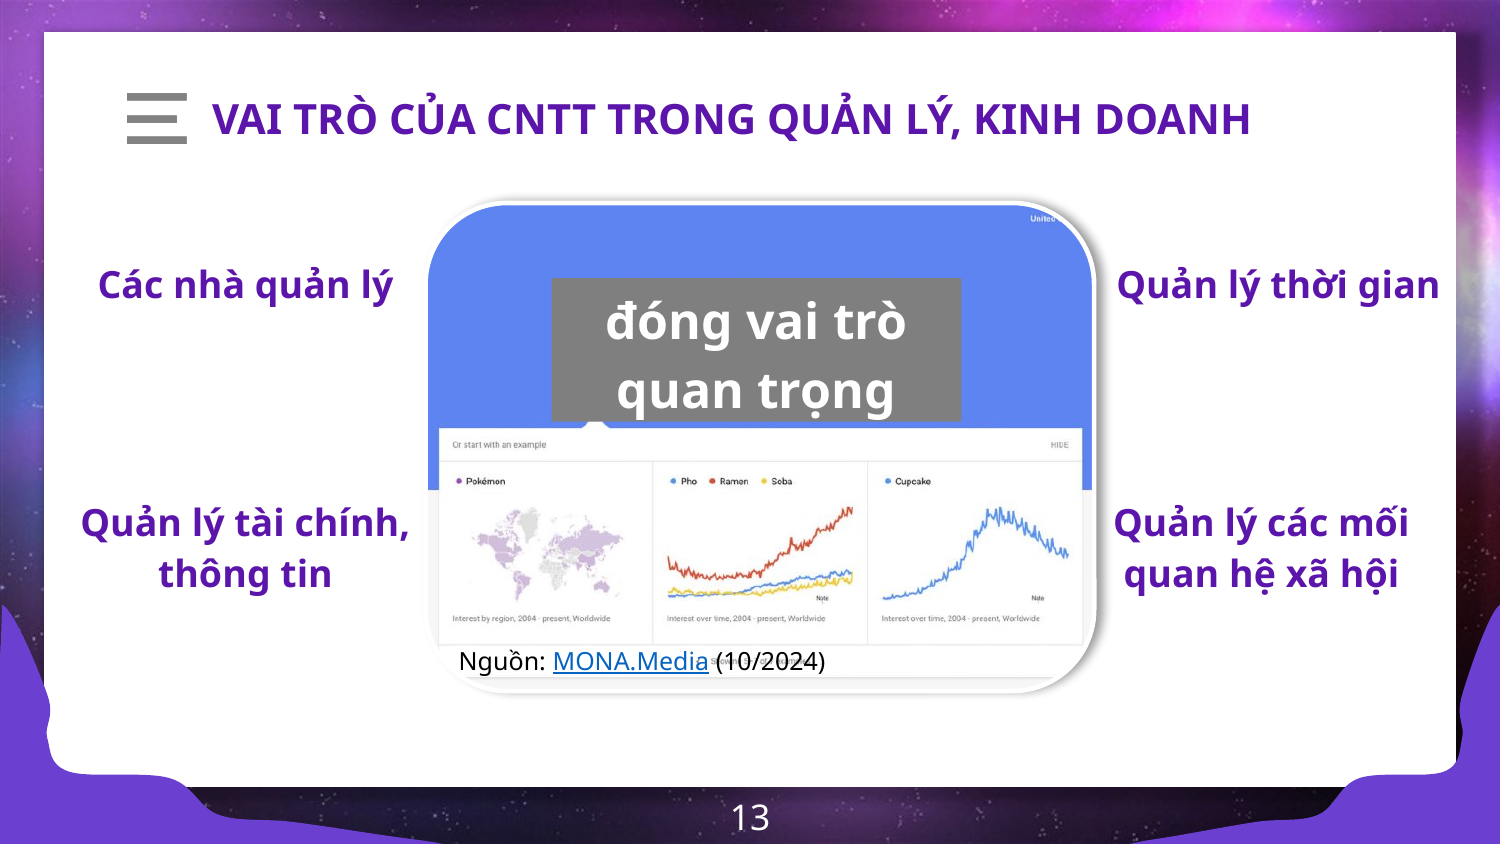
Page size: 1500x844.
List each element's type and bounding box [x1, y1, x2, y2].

text_box [425, 202, 1095, 692]
picture [0, 0, 1500, 844]
